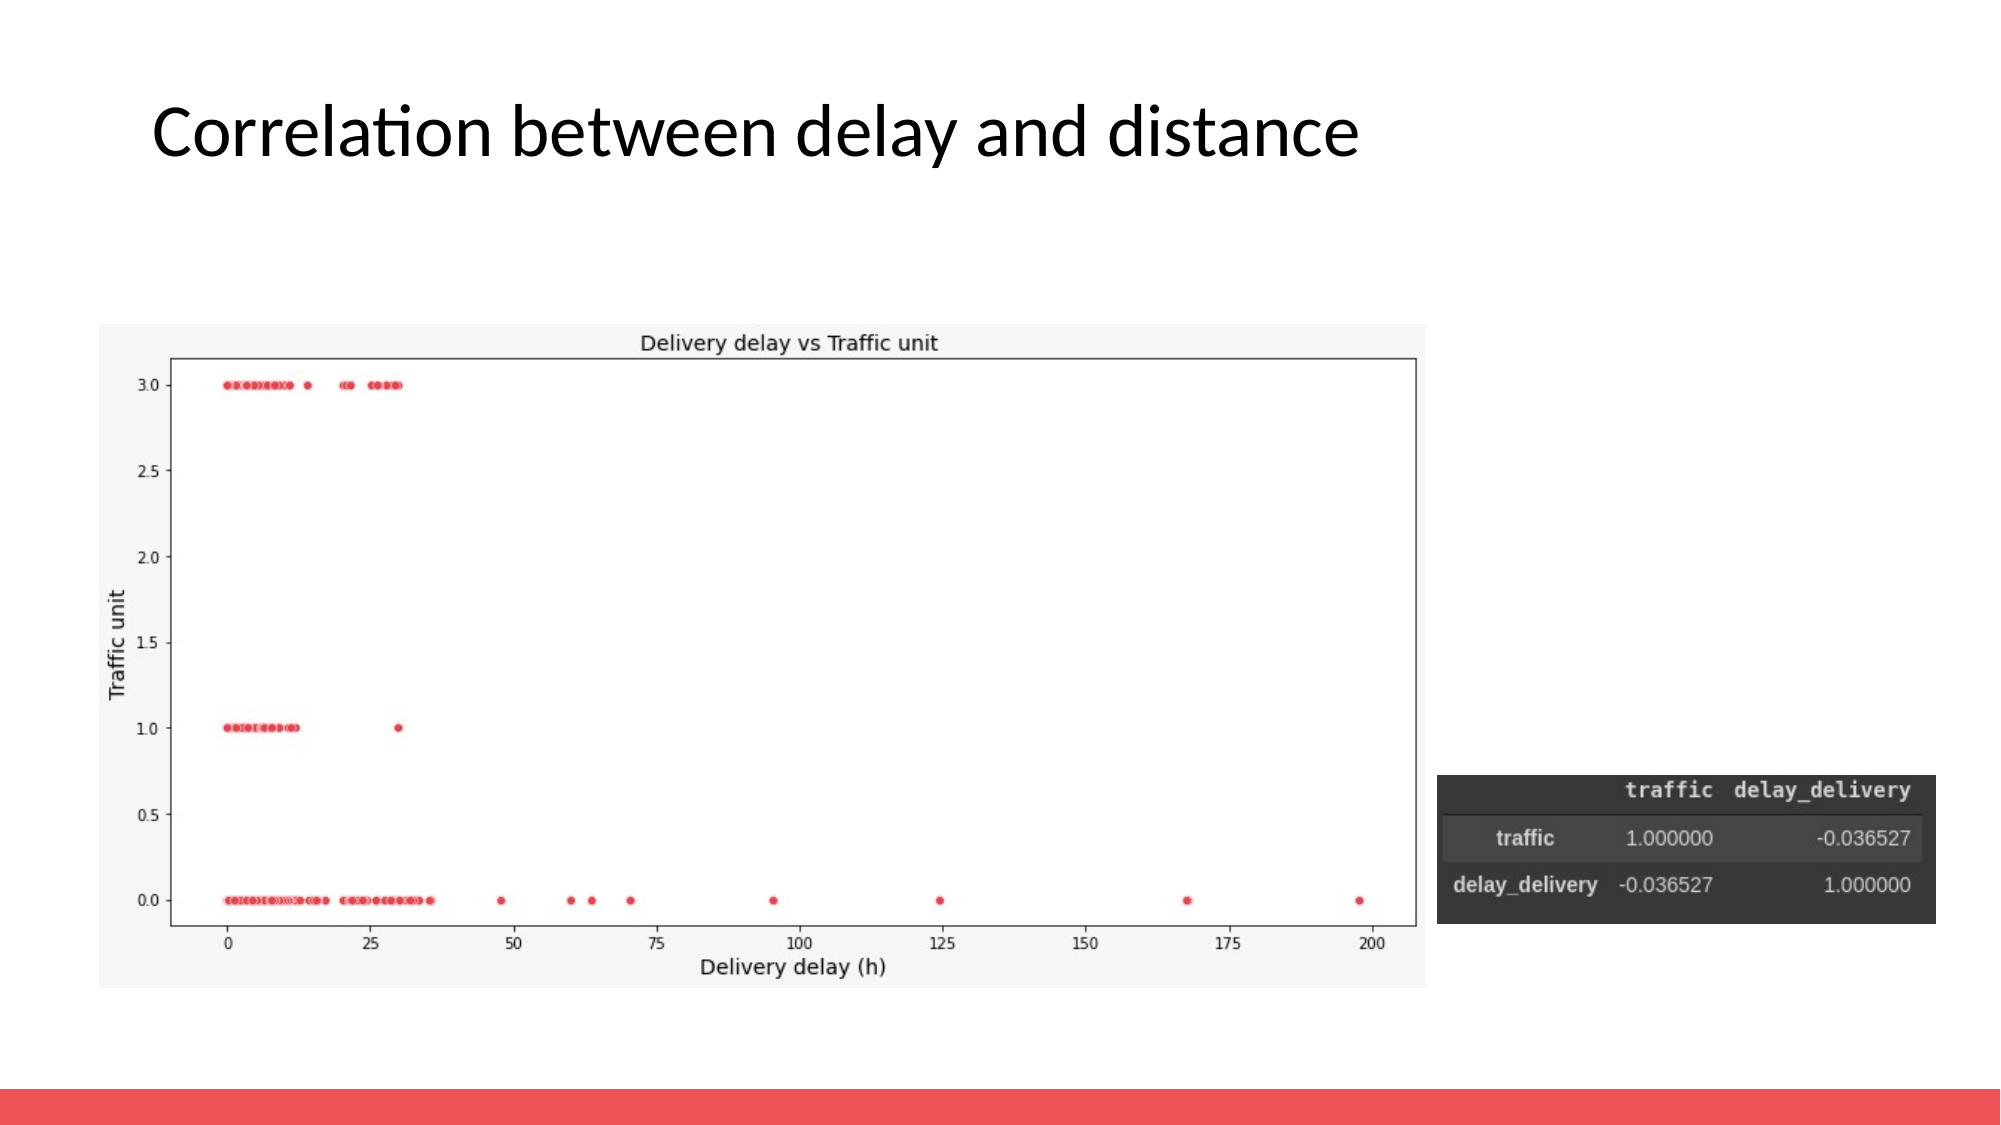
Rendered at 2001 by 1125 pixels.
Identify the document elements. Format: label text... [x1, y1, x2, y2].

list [1437, 775, 1936, 924]
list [99, 324, 1426, 988]
title Correlation between delay and distance [137, 41, 1863, 222]
